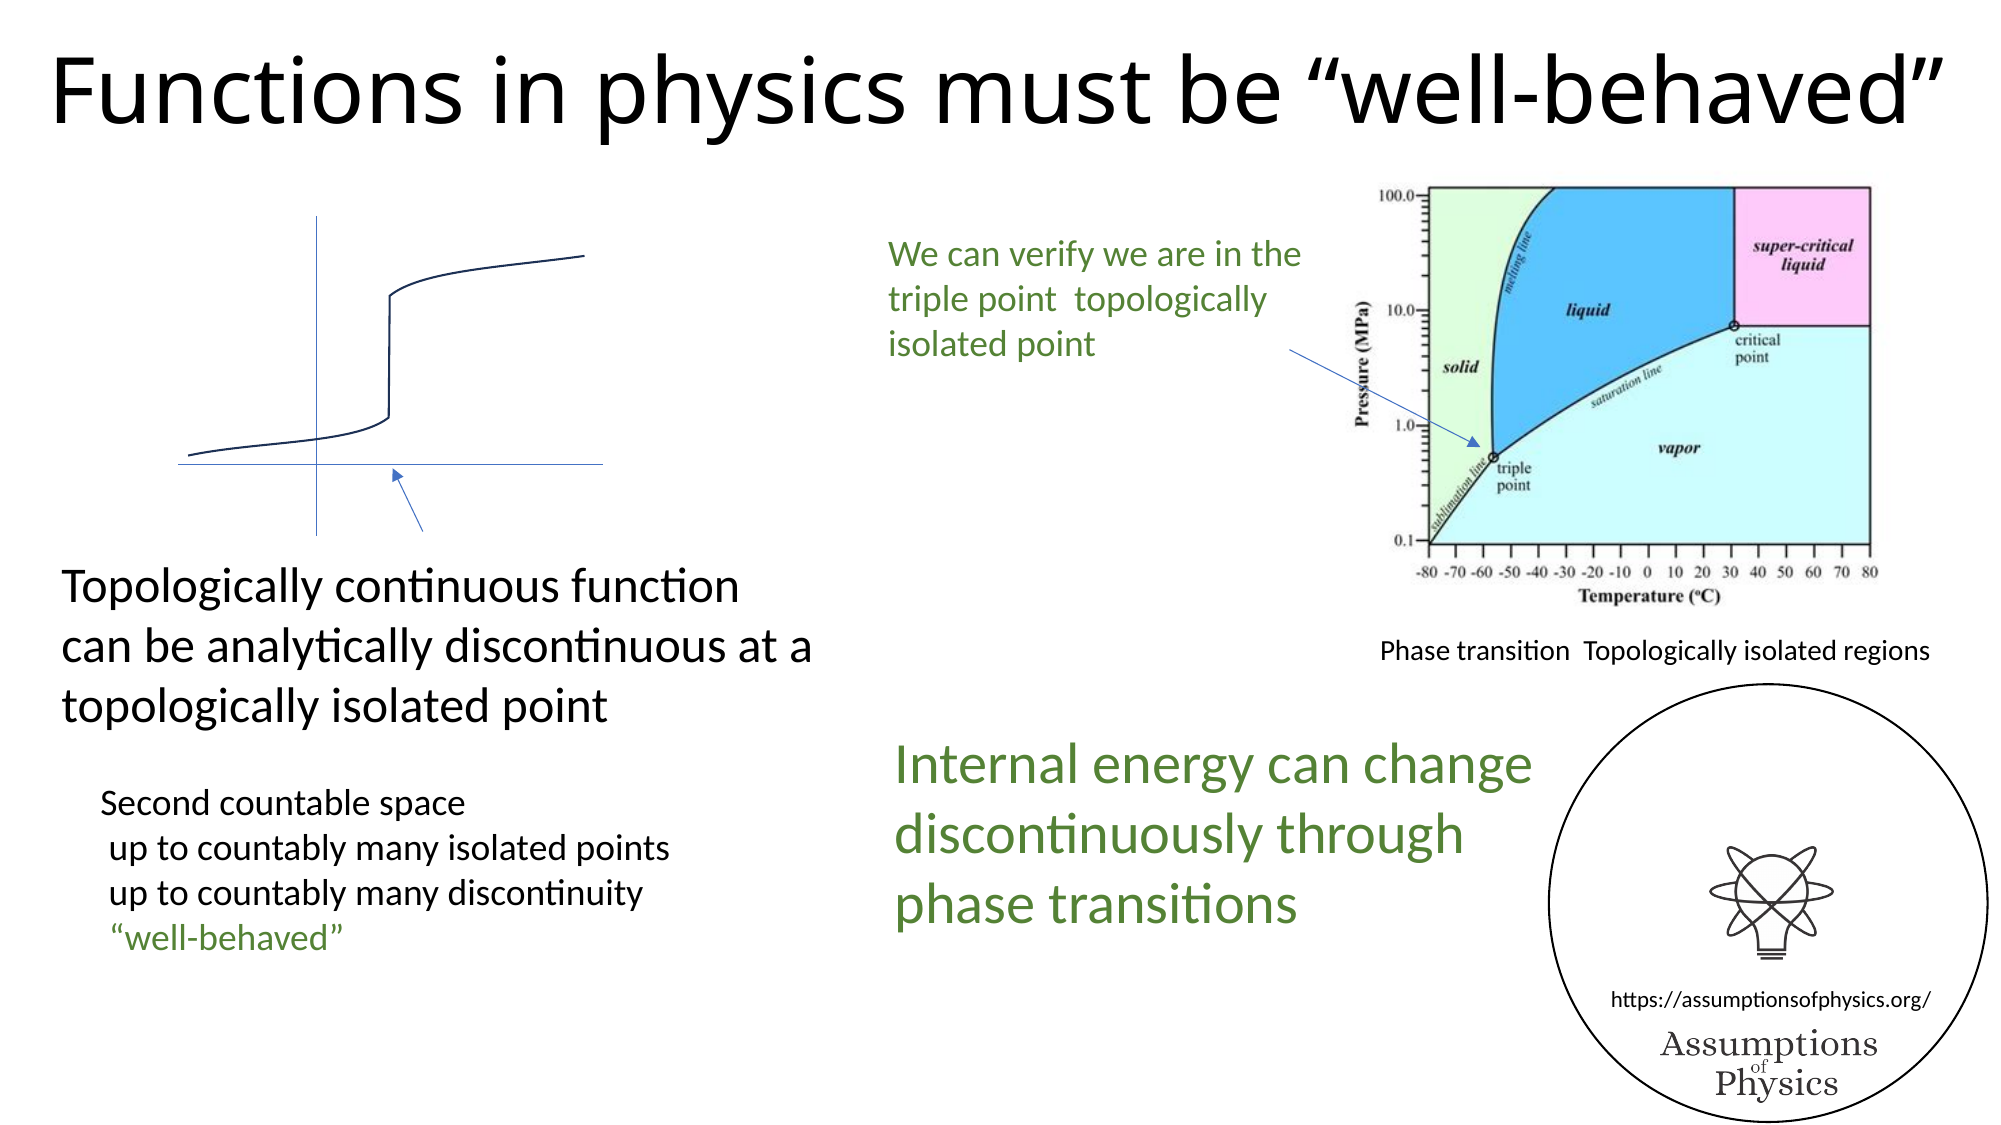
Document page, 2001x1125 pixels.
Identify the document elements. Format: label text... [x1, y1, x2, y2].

text_box Internal energy can change discontinuously through phase transitions [880, 717, 1616, 943]
picture [1660, 1029, 1877, 1103]
text_box Topologically continuous function can be analytically discontinuous at a topologically isolated point [46, 545, 835, 740]
picture [1324, 150, 1968, 627]
picture [1709, 846, 1834, 960]
text_box [187, 391, 316, 457]
text_box [317, 254, 585, 441]
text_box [1289, 349, 1481, 448]
text_box Functions in physics must be “well-behaved” [27, 24, 1968, 164]
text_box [392, 468, 423, 532]
